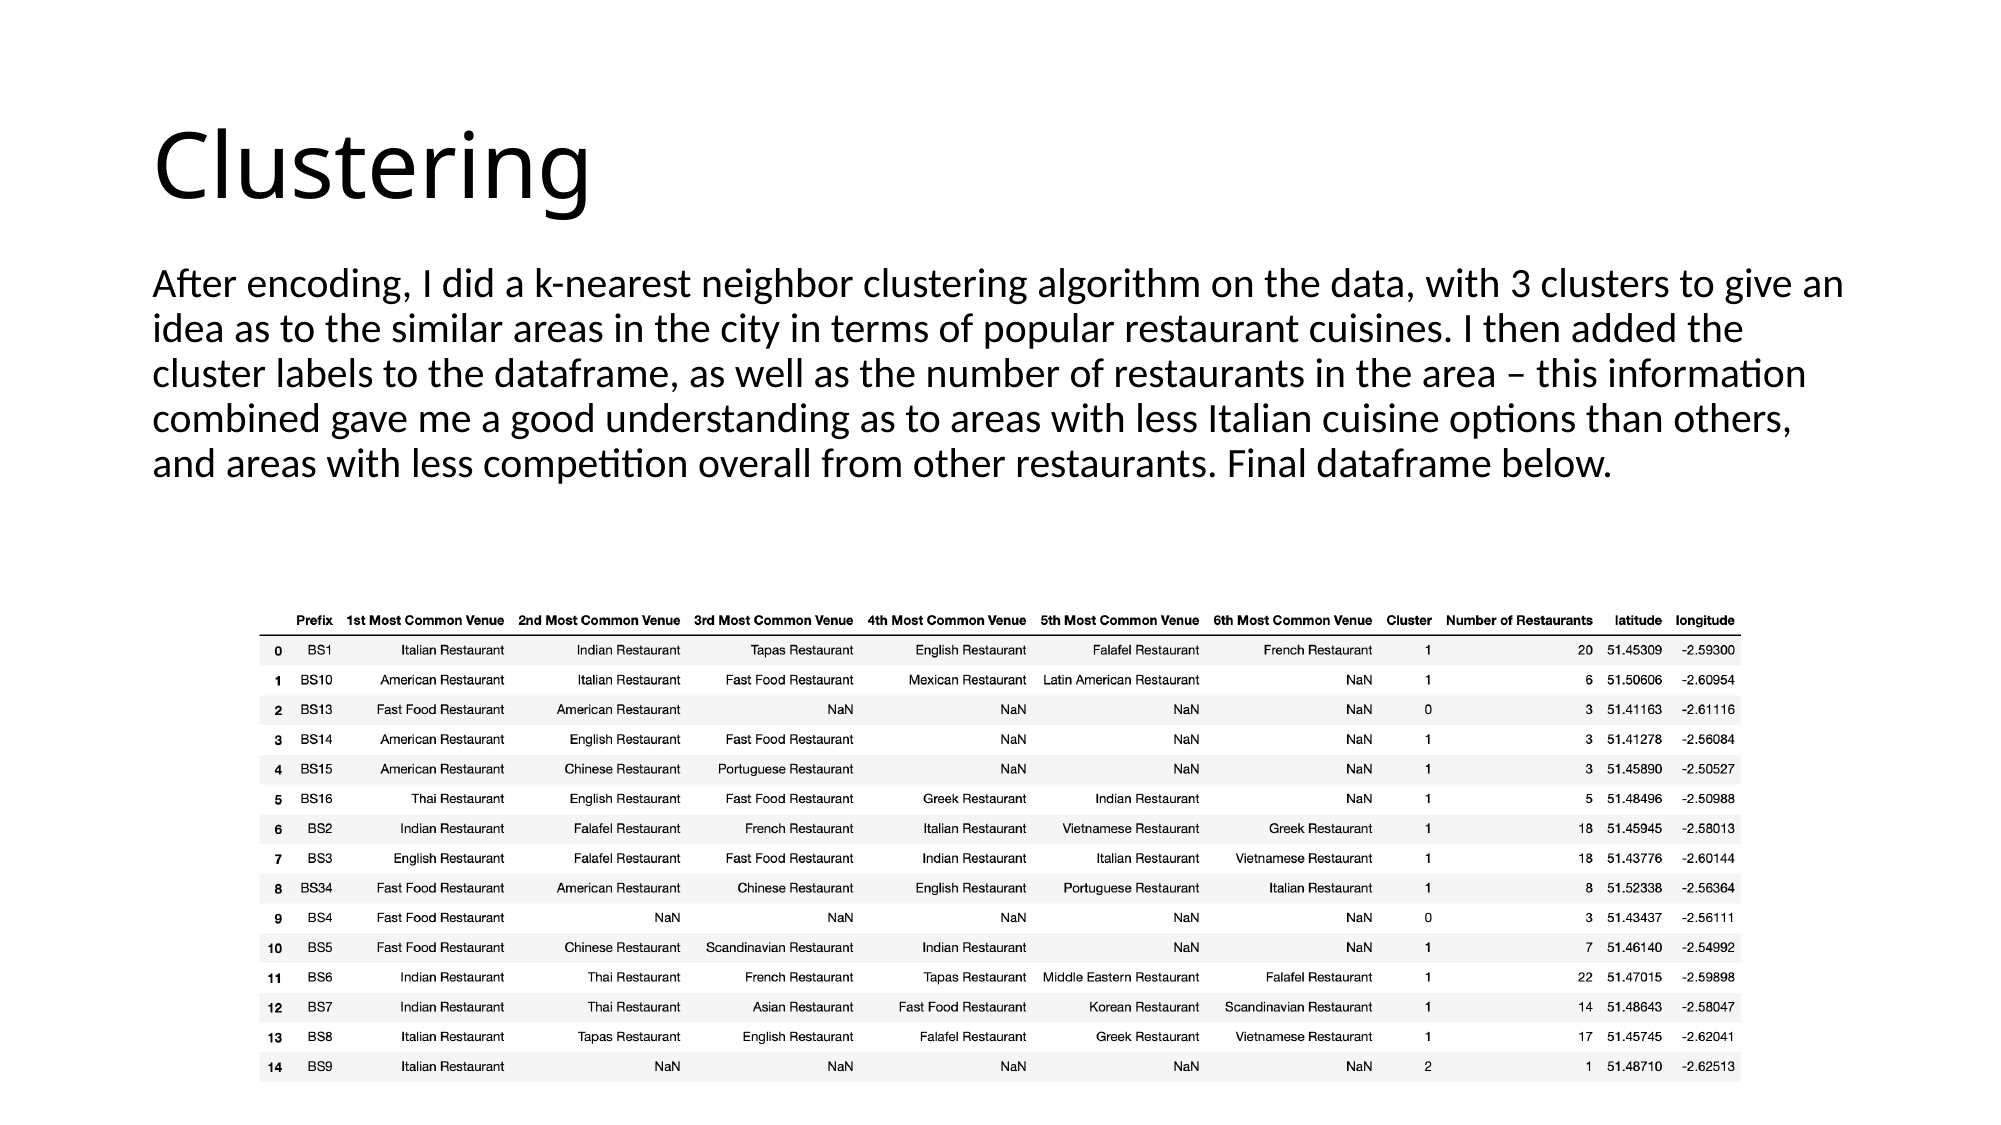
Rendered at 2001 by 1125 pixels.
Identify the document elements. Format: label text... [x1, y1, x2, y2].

picture [257, 607, 1743, 1085]
list After encoding, I did a k-nearest neighbor clustering algorithm on the data, with 3 clusters to give an idea as to the similar areas in the city in terms of popular restaurant cuisines. I then added the cluster labels to the dataframe, as well as the number of restaurants in the area – this information combined gave me a good understanding as to areas with less Italian cuisine options than others, and areas with less competition overall from other restaurants. Final dataframe below. [137, 253, 1863, 517]
title Clustering [137, 59, 1863, 253]
